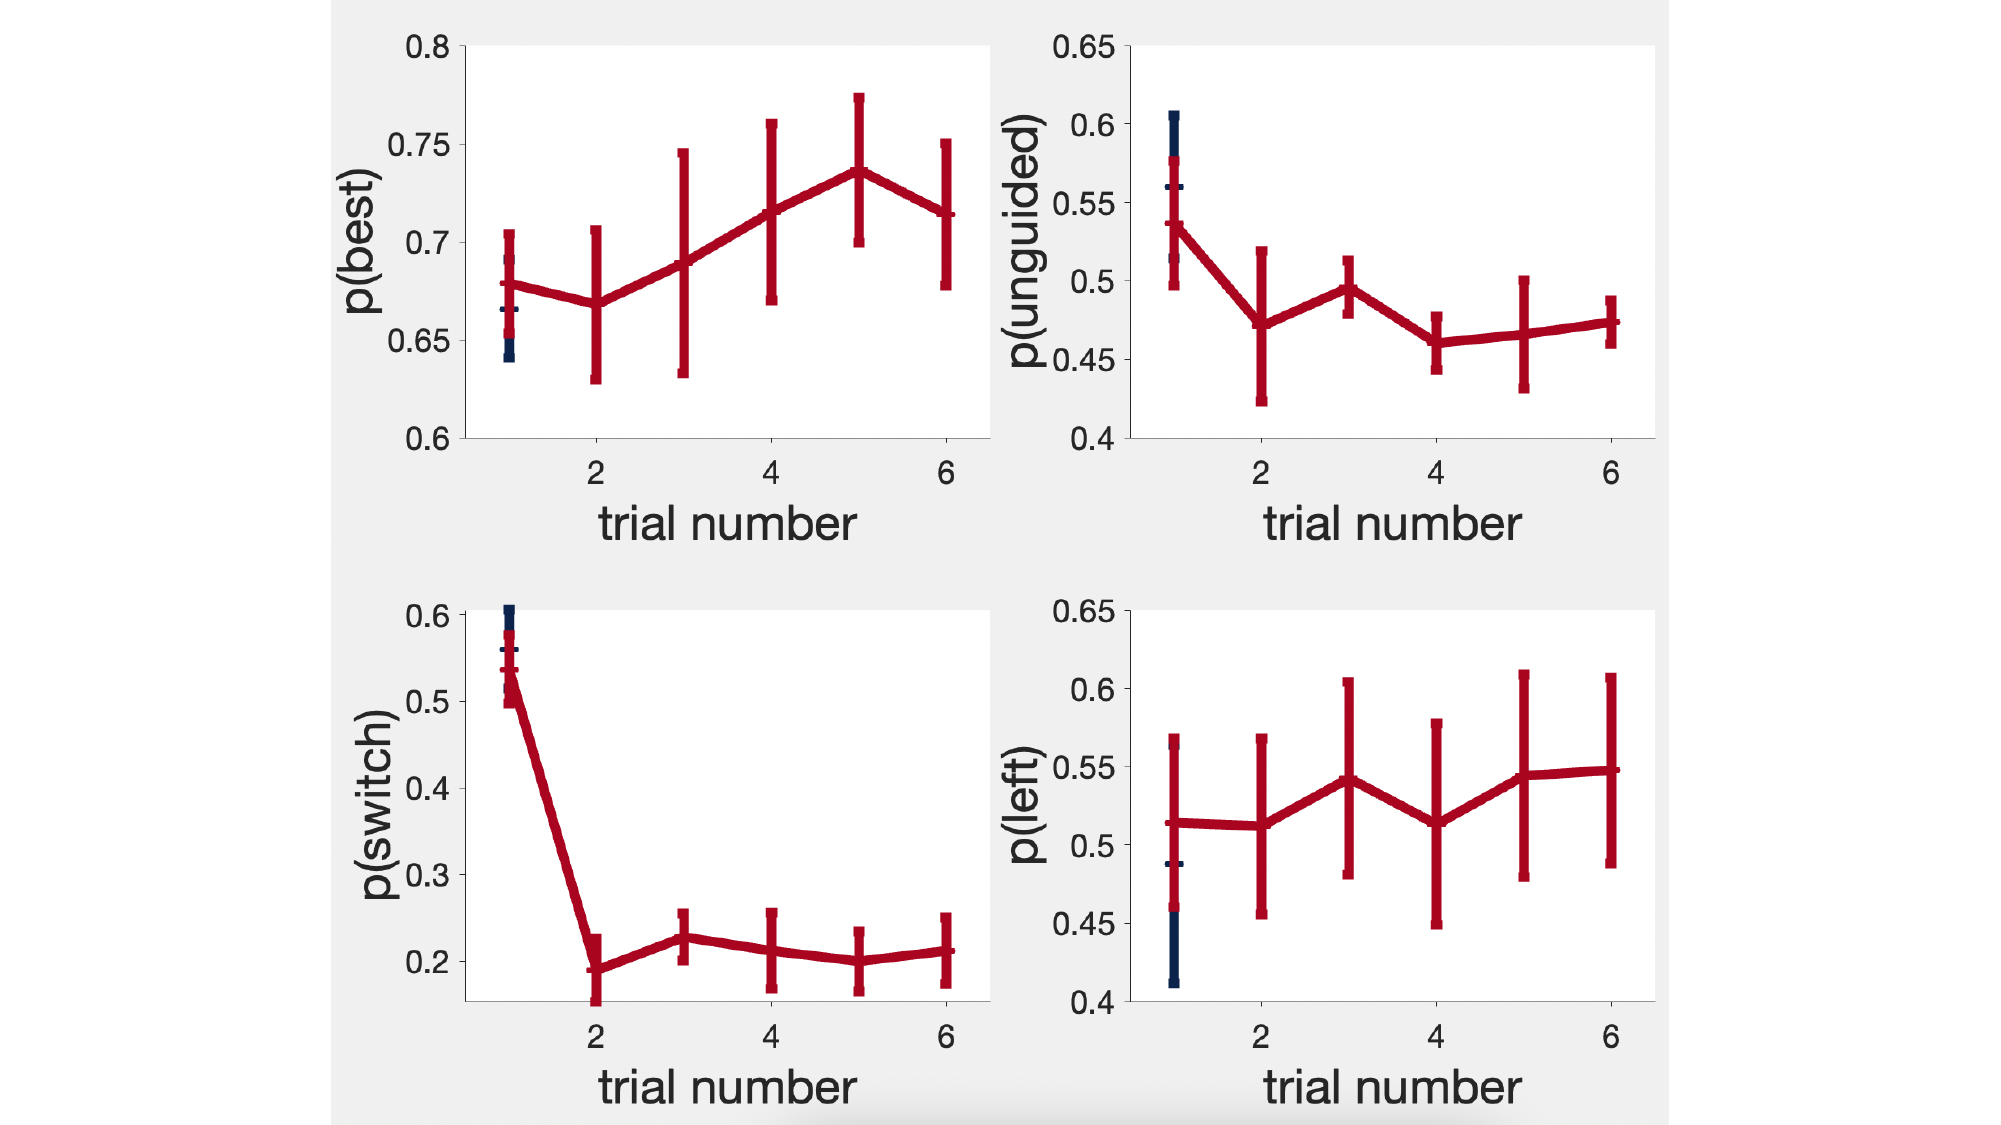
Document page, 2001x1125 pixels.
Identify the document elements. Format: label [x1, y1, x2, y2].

picture [331, 0, 1669, 1125]
